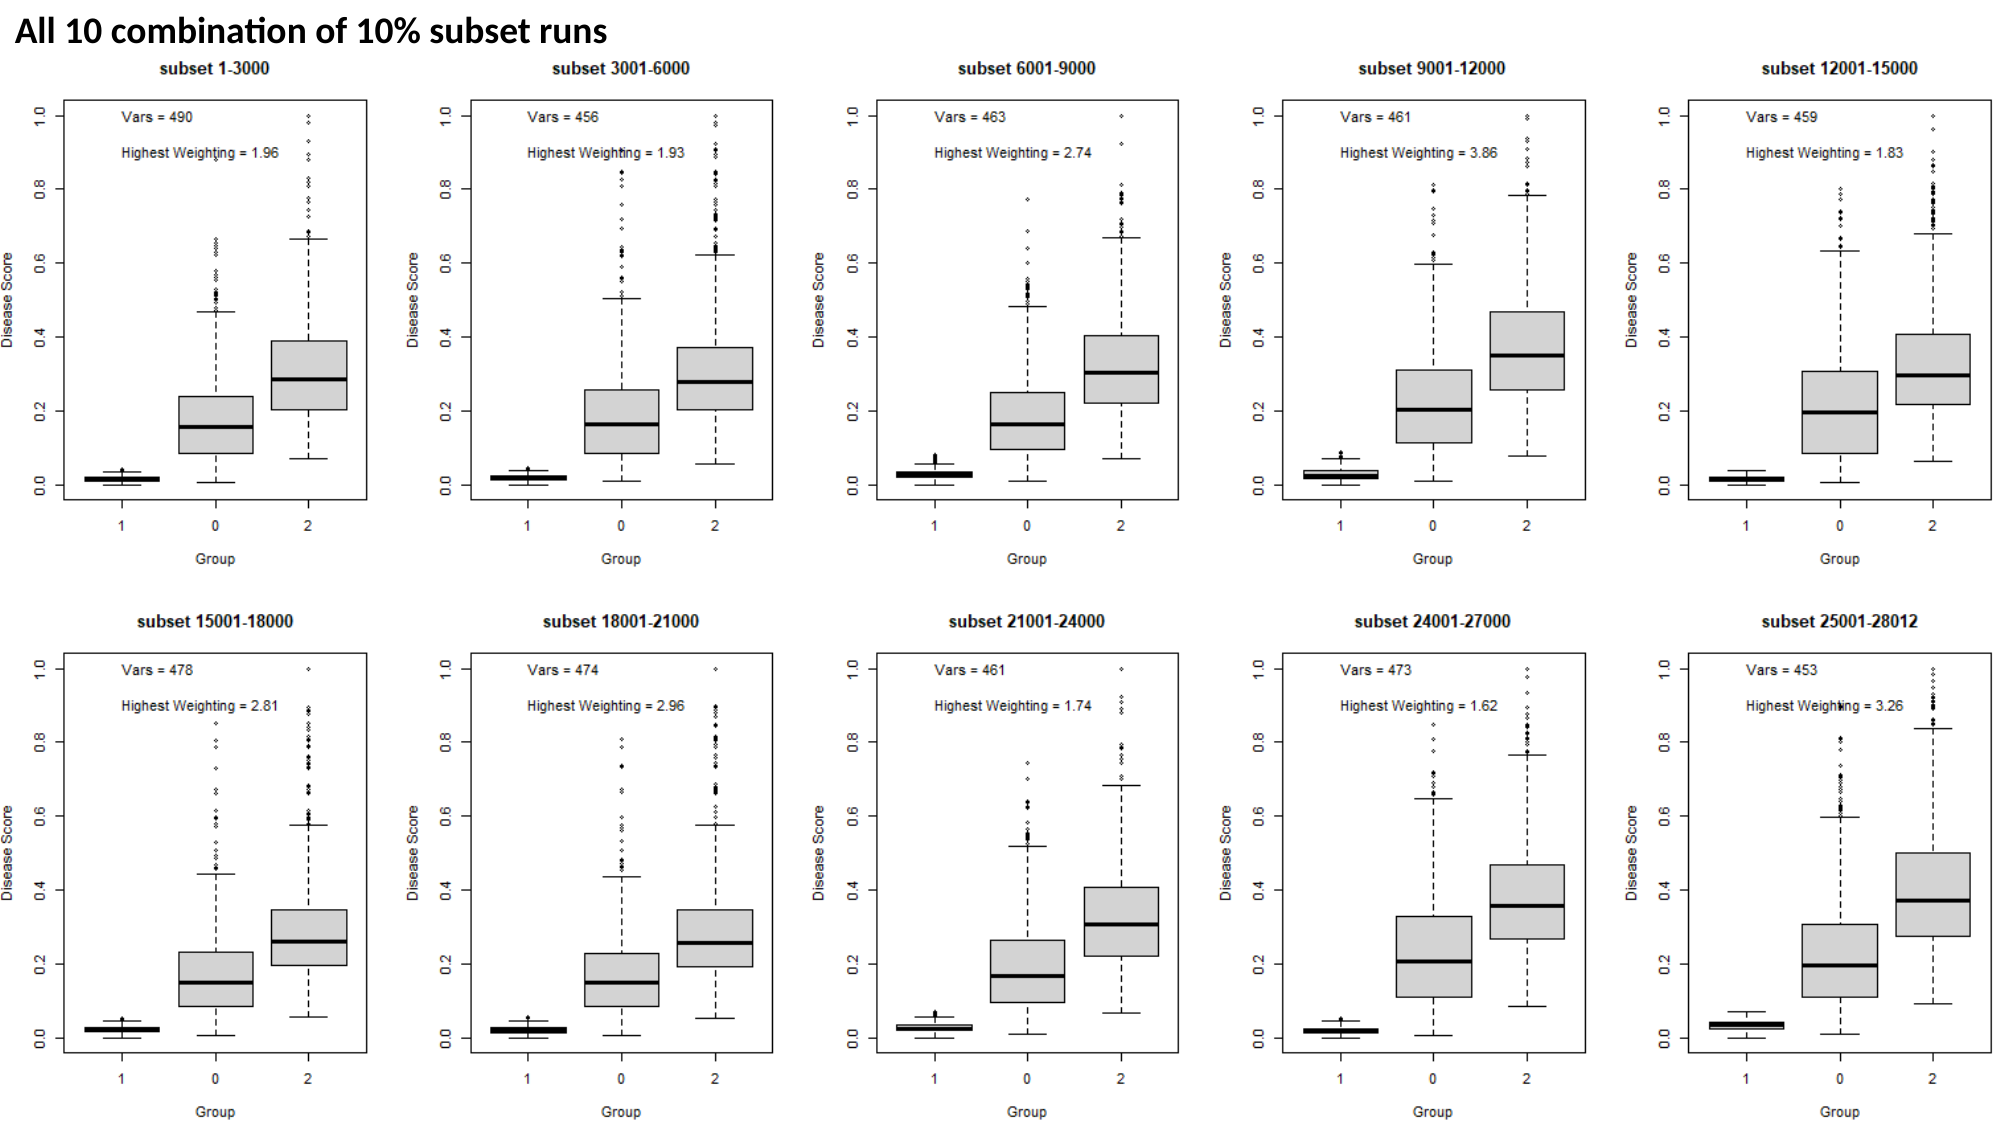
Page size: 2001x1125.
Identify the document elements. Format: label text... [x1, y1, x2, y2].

picture [0, 60, 2000, 1125]
text_box All 10 combination of 10% subset runs [0, 0, 1194, 59]
